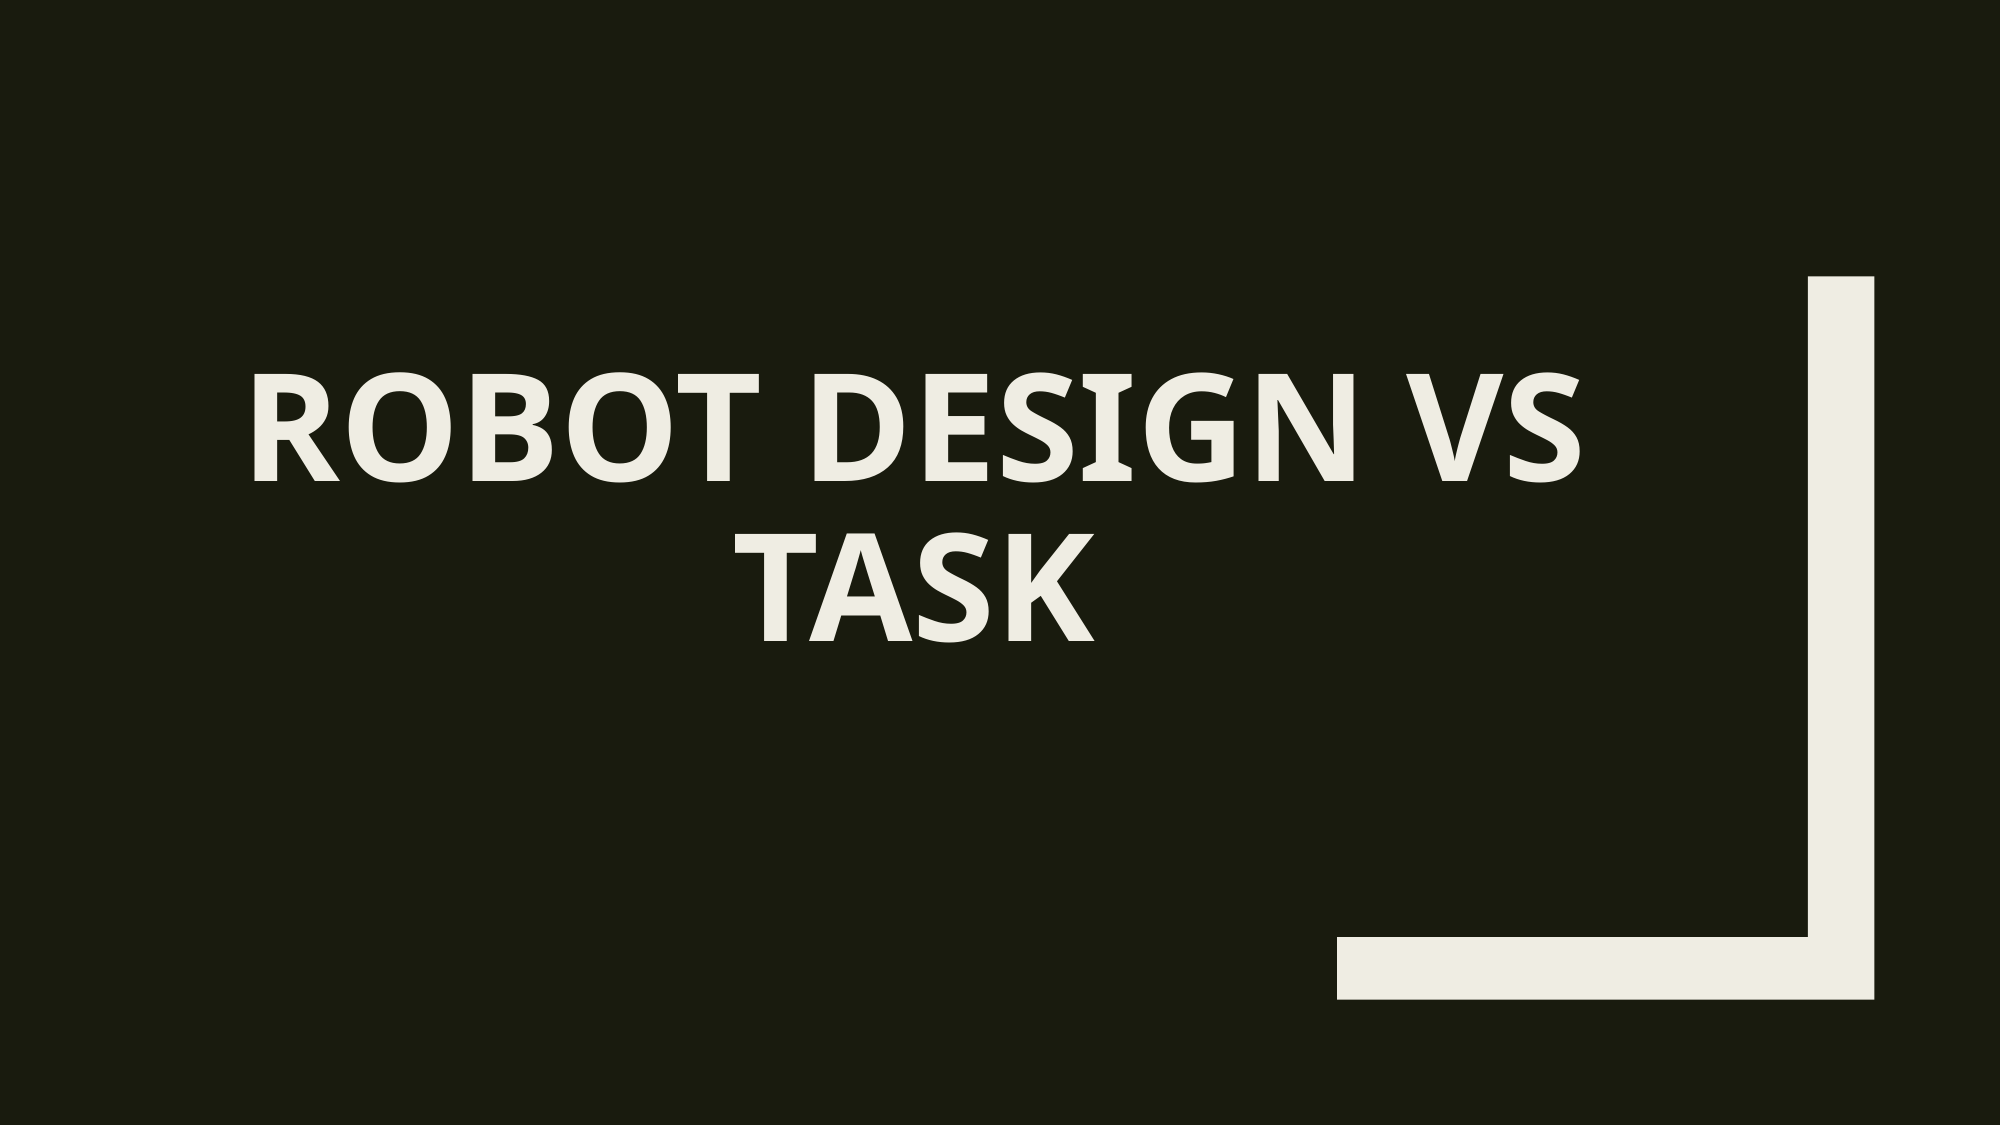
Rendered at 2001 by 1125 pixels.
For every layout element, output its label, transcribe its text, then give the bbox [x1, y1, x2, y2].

title Robot design vs task [125, 213, 1703, 682]
